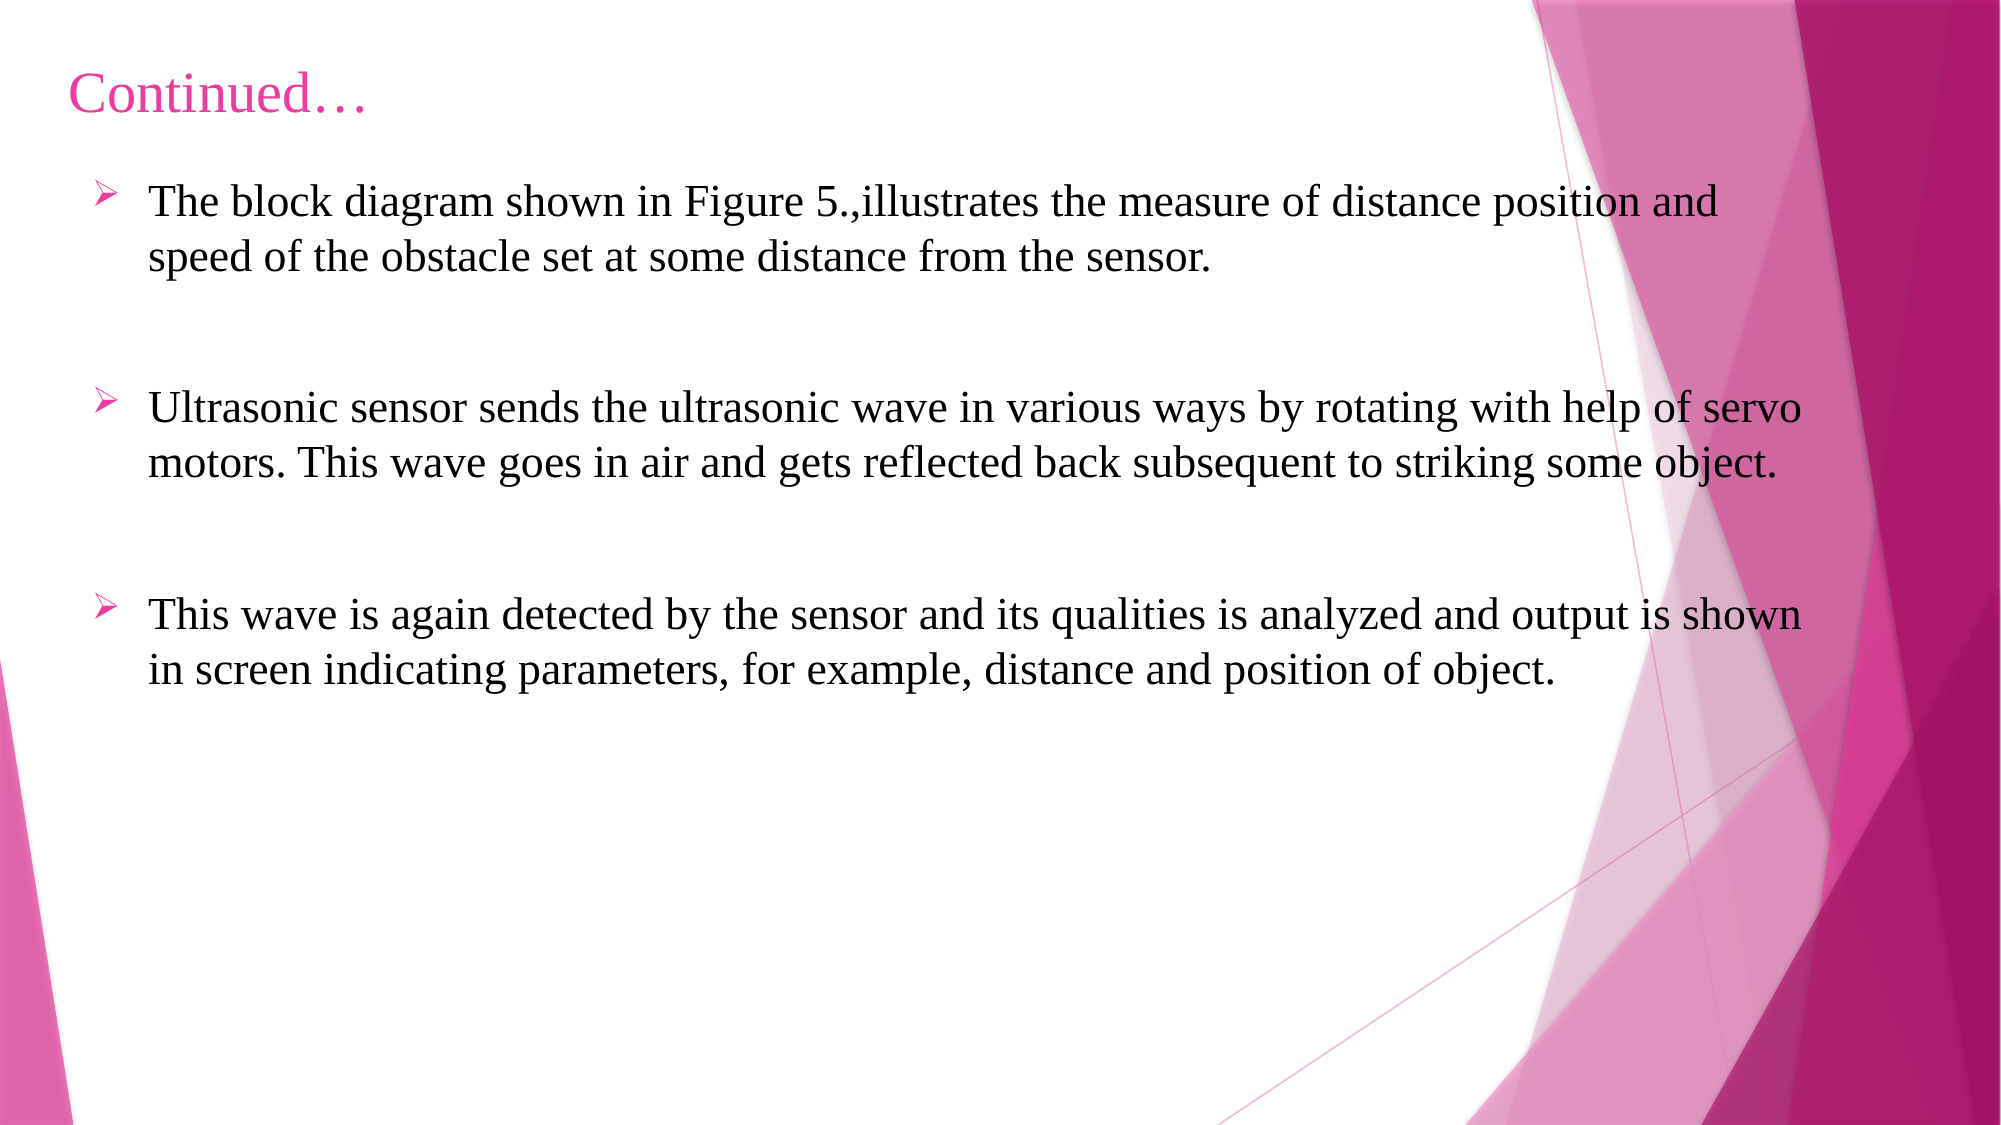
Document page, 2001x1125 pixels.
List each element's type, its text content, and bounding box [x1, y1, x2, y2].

title Continued… [53, 46, 487, 127]
list The block diagram shown in Figure 5.,illustrates the measure of distance position and speed of the obstacle set at some distance from the sensor. Ultrasonic sensor sends the ultrasonic wave in various ways by rotating with help of servo motors. This wave goes in air and gets reflected back subsequent to striking some object. This wave is again detected by the sensor and its qualities is analyzed and output is shown in screen indicating parameters, for example, distance and position of object. [76, 162, 1828, 1125]
